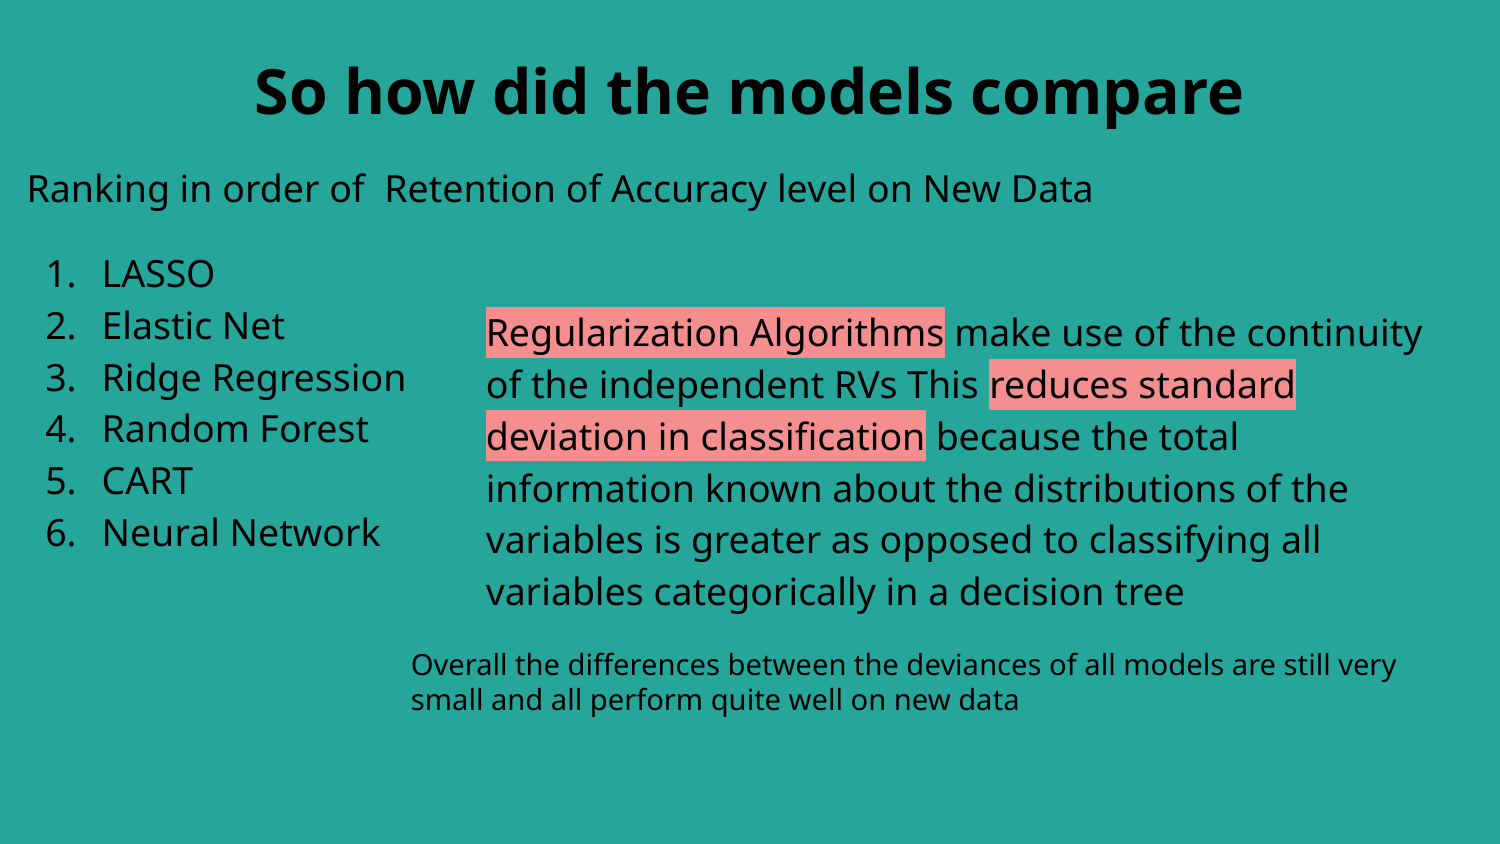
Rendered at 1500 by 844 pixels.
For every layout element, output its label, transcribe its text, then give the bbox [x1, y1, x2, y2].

title So how did the models compare [51, 36, 1449, 138]
list Ranking in order of Retention of Accuracy level on New Data LASSO Elastic Net Ridge Regression Random Forest CART Neural Network [11, 143, 1410, 701]
text_box Regularization Algorithms make use of the continuity of the independent RVs This reduces standard deviation in classification because the total information known about the distributions of the variables is greater as opposed to classifying all variables categorically in a decision tree Overall the differences between the deviances of all models are still very small and all perform quite well on new data [395, 287, 1449, 578]
